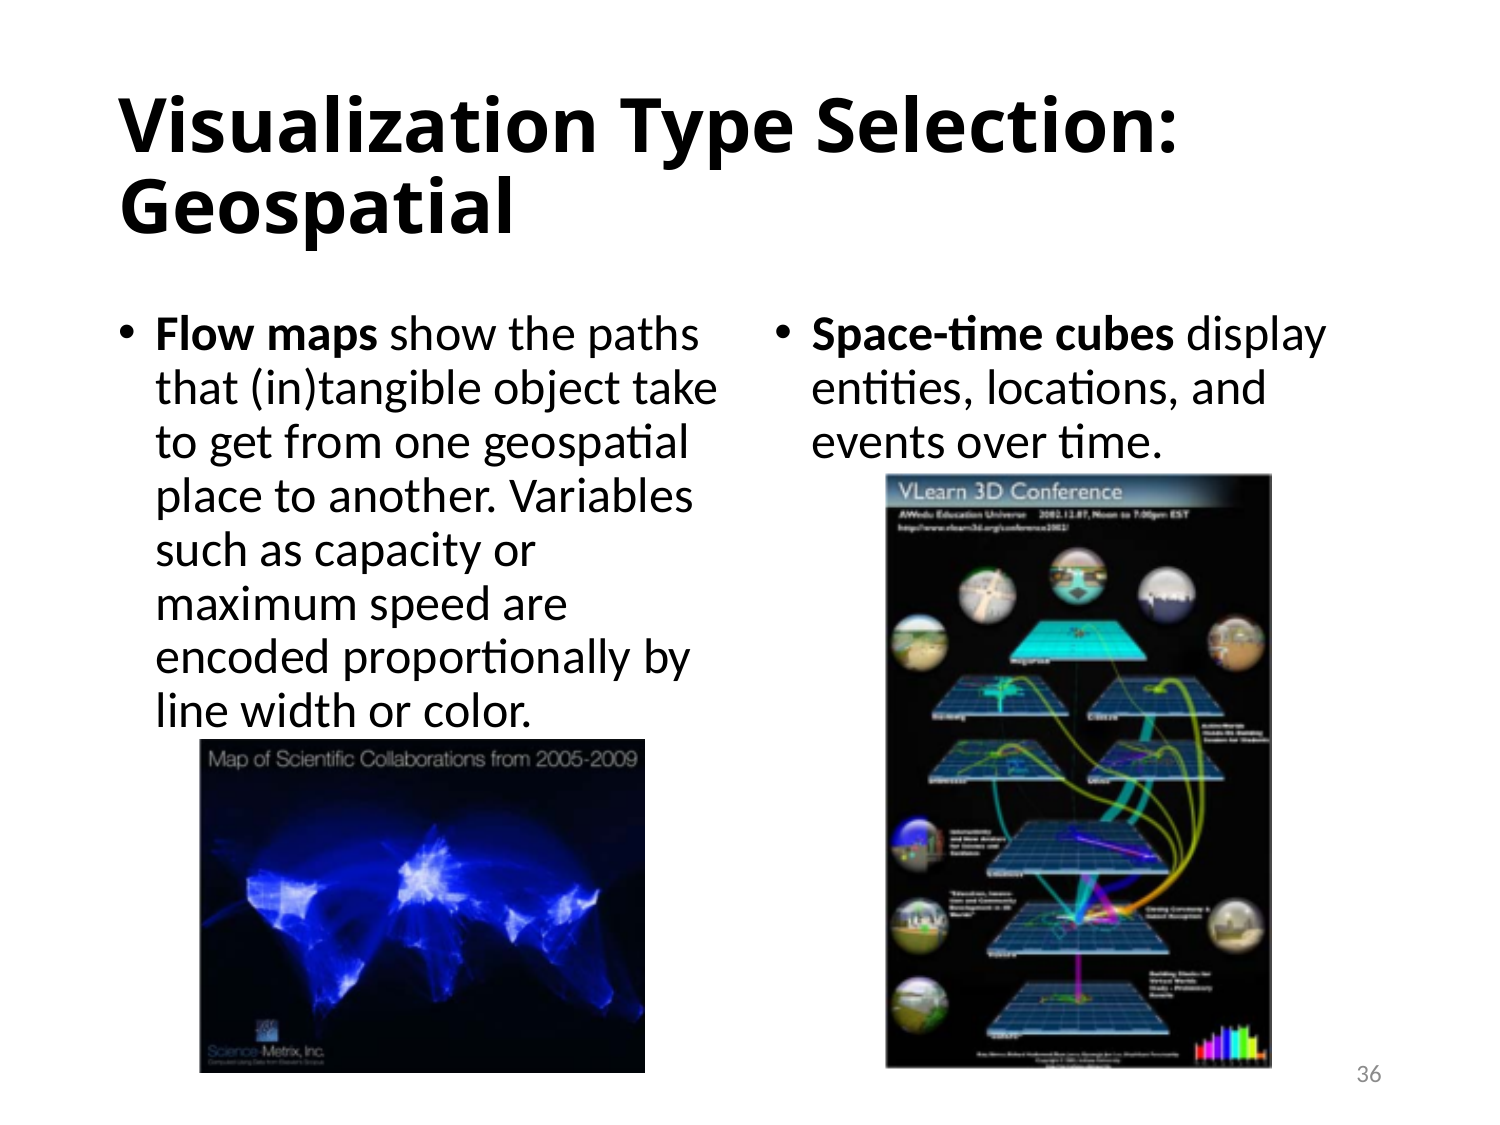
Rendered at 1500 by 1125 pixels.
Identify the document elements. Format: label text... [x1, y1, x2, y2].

list Flow maps show the paths that (in)tangible object take to get from one geospatial place to another. Variables such as capacity or maximum speed are encoded proportionally by line width or color. [103, 299, 741, 1014]
picture [884, 470, 1272, 1073]
list Space-time cubes display entities, locations, and events over time. [759, 299, 1397, 1014]
title Visualization Type Selection: Geospatial [103, 59, 1397, 278]
slide_number 36 [1059, 1042, 1397, 1103]
picture [198, 739, 645, 1073]
